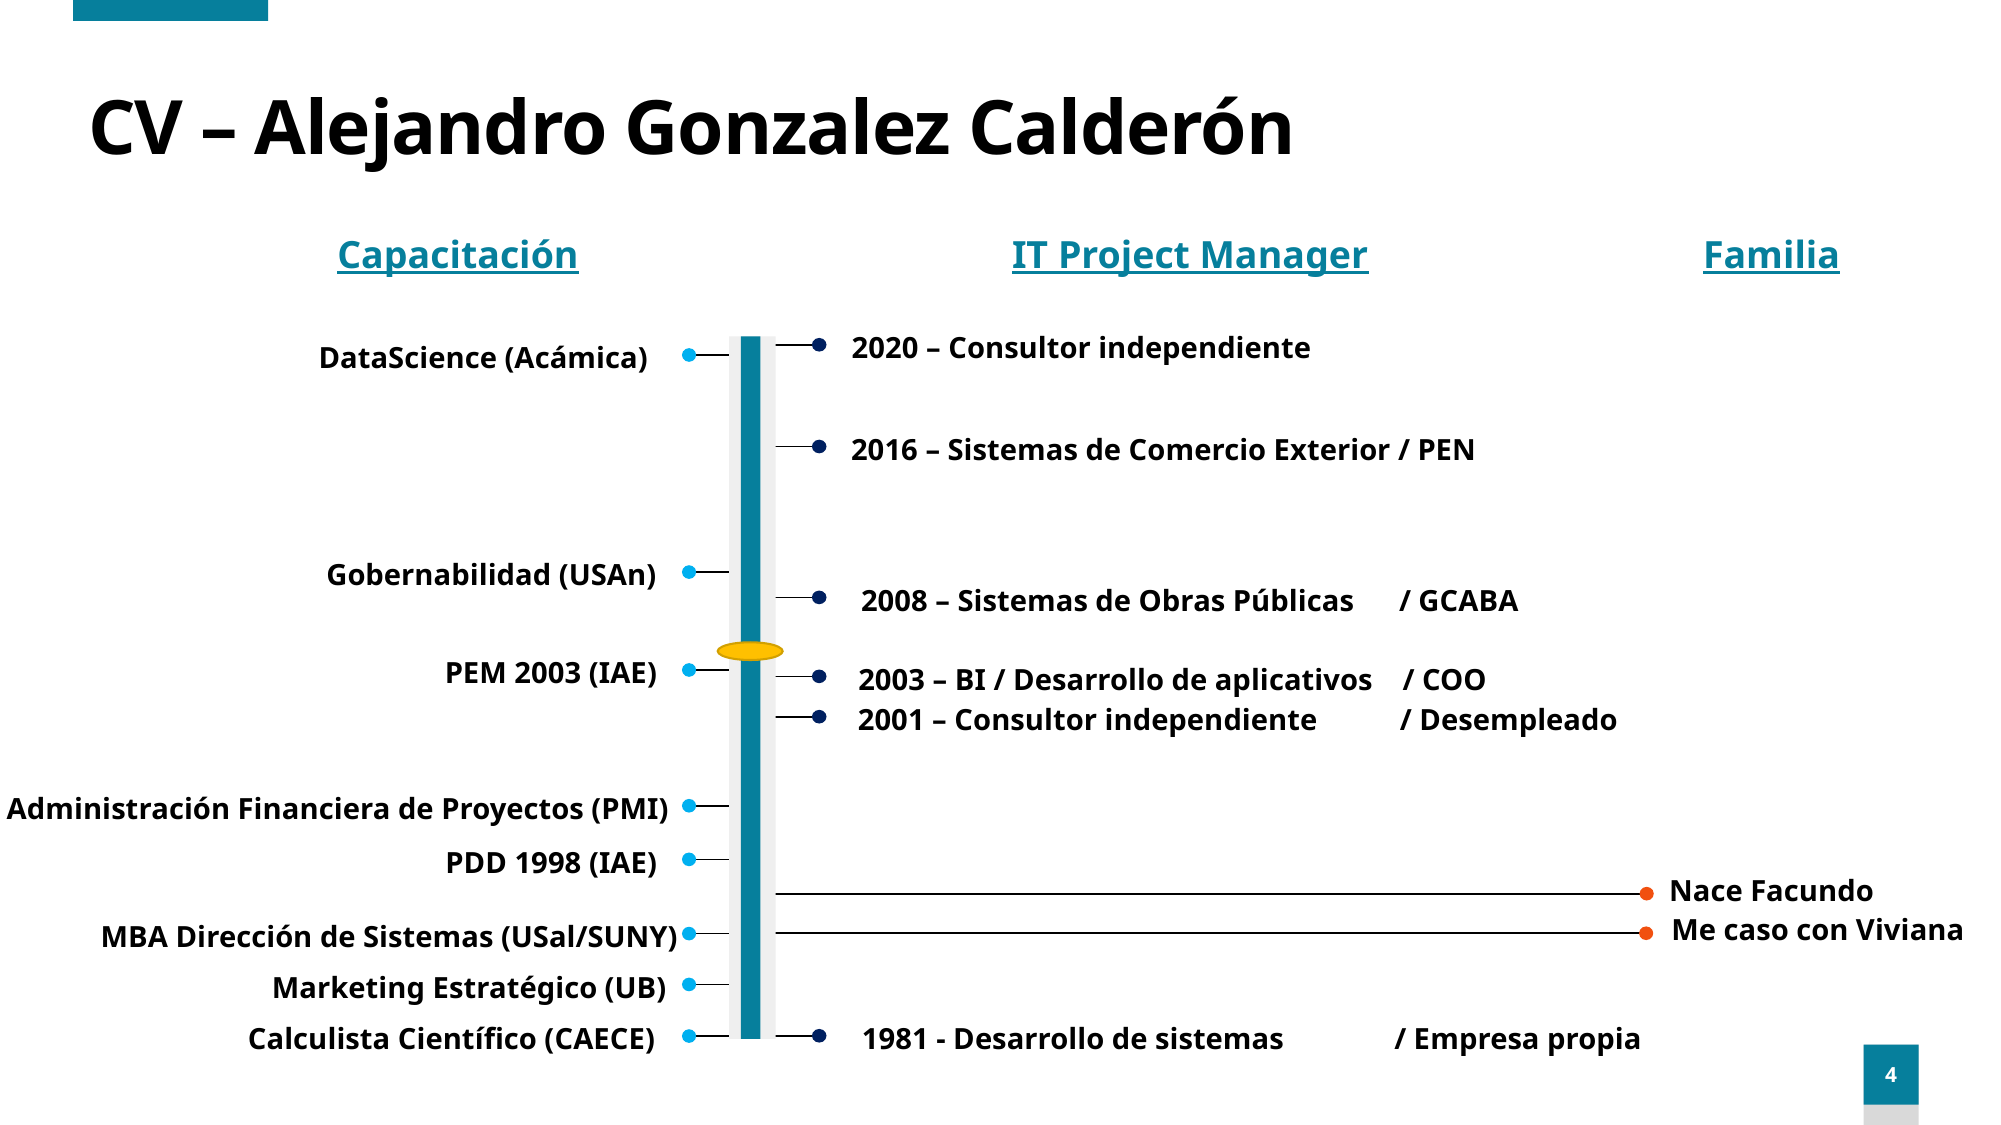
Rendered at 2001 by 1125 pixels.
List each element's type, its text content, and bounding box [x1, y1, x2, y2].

title CV – Alejandro Gonzalez Calderón [73, 82, 1907, 179]
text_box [9, 223, 1986, 1064]
